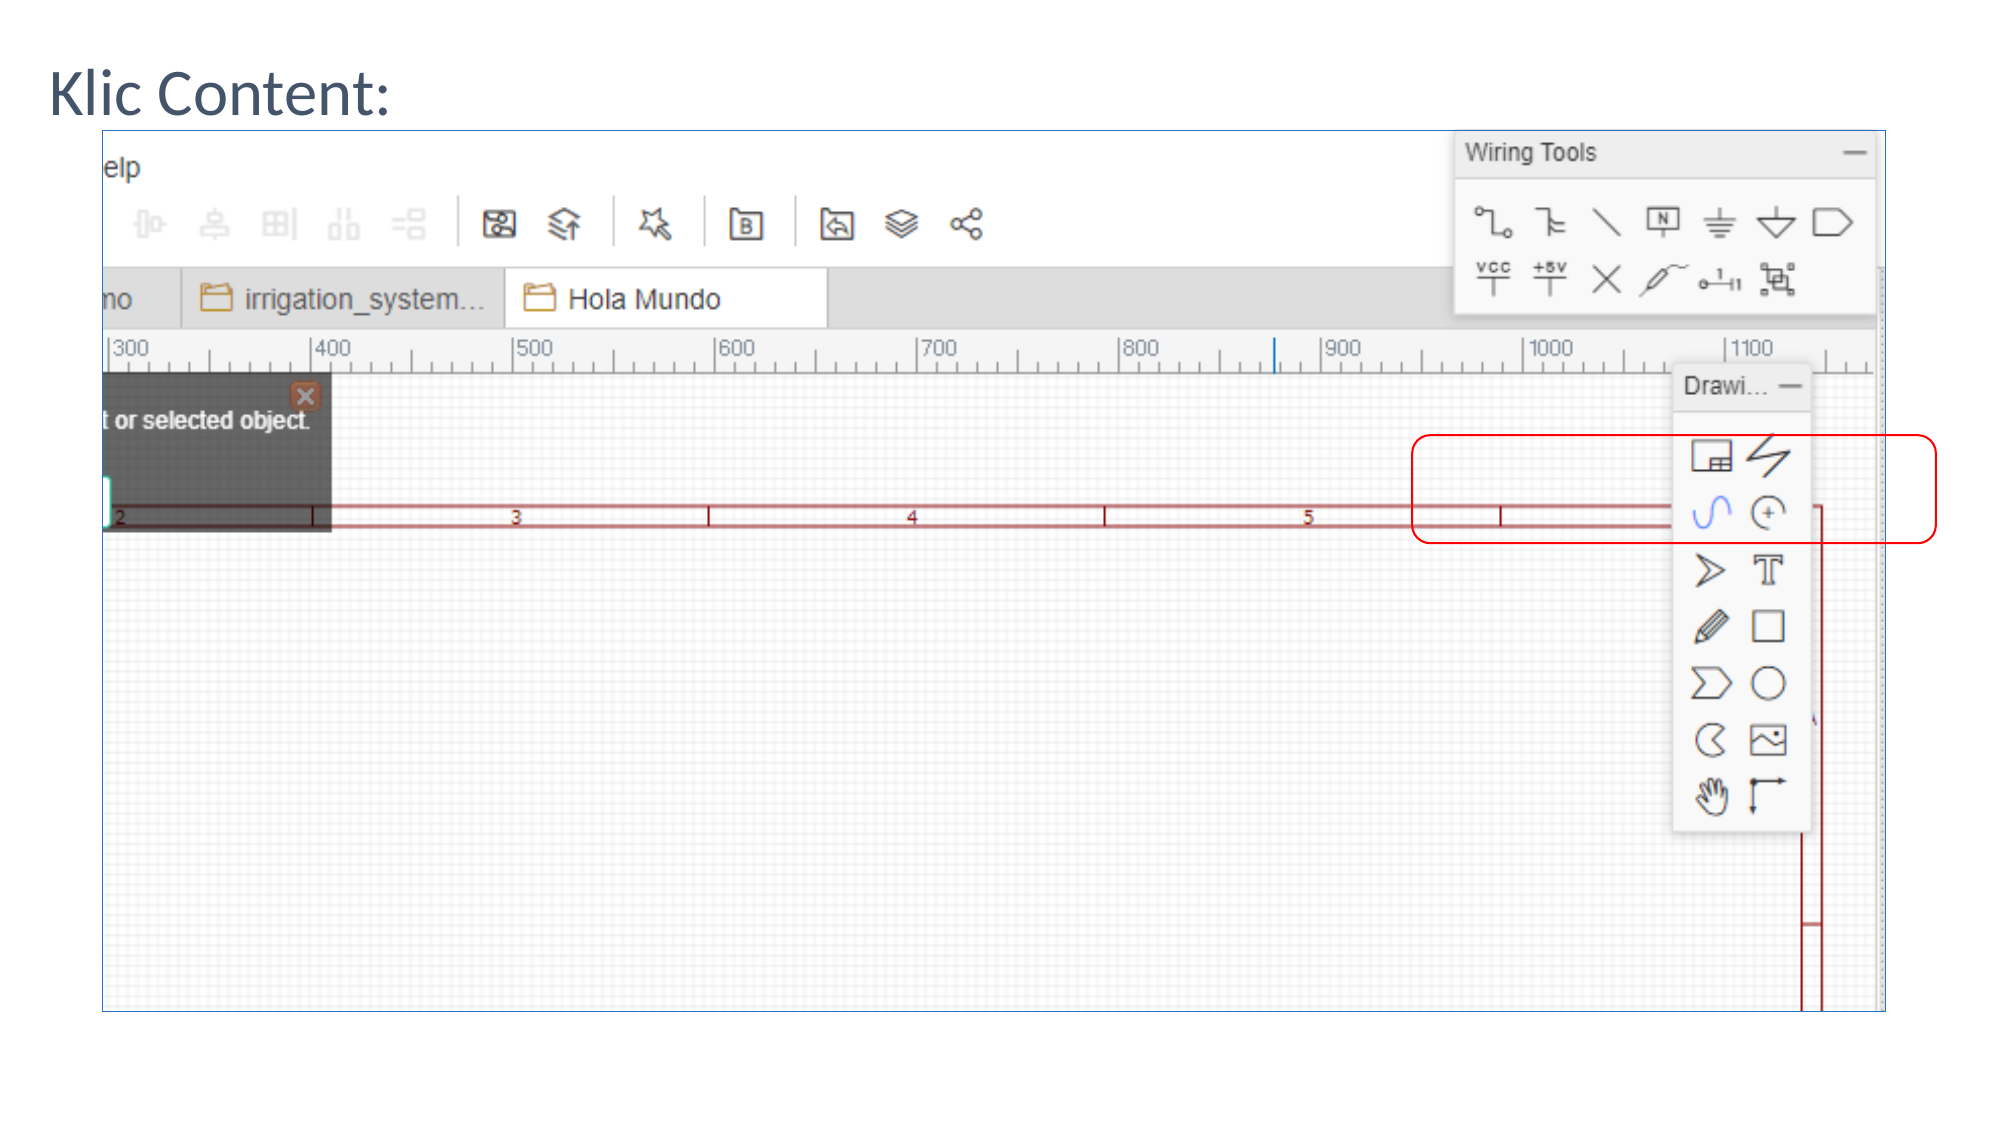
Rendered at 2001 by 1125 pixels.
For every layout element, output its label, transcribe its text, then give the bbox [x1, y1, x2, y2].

text_box [1886, 435, 1936, 544]
title Klic Content: [48, 42, 1687, 146]
picture [102, 129, 1886, 1012]
